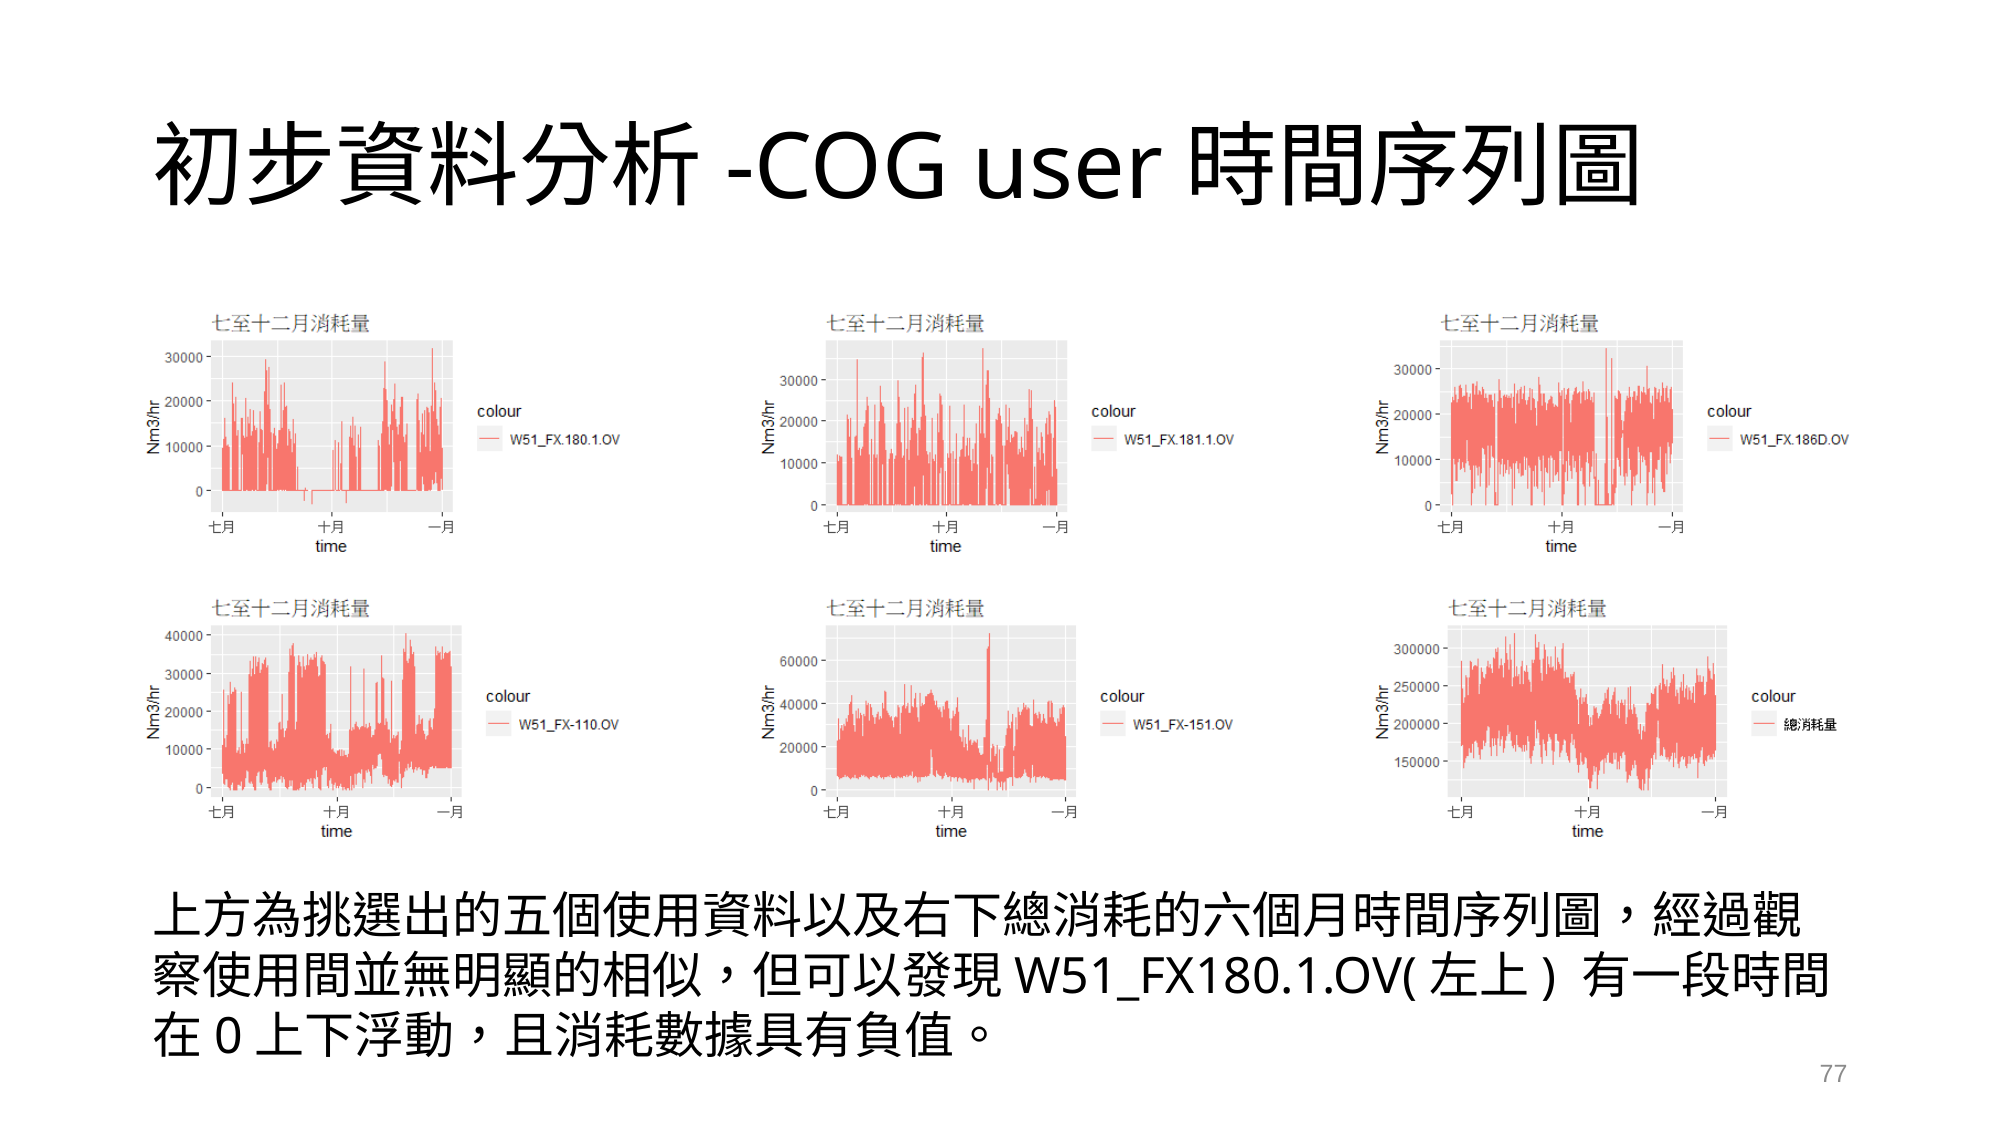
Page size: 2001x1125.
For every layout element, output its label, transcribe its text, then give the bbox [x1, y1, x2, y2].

picture [1366, 305, 1863, 563]
picture [1366, 590, 1863, 848]
text_box 上方為挑選出的五個使用資料以及右下總消耗的六個月時間序列圖，經過觀察使用間並無明顯的相似，但可以發現W51_FX180.1.OV(左上) 有一段時間在0上下浮動，且消耗數據具有負值。 [137, 875, 1863, 1125]
slide_number 77 [1412, 1042, 1863, 1103]
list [137, 305, 634, 563]
title 初步資料分析-COG user時間序列圖 [137, 59, 1863, 278]
picture [137, 590, 634, 848]
picture [751, 590, 1248, 848]
picture [751, 305, 1248, 563]
